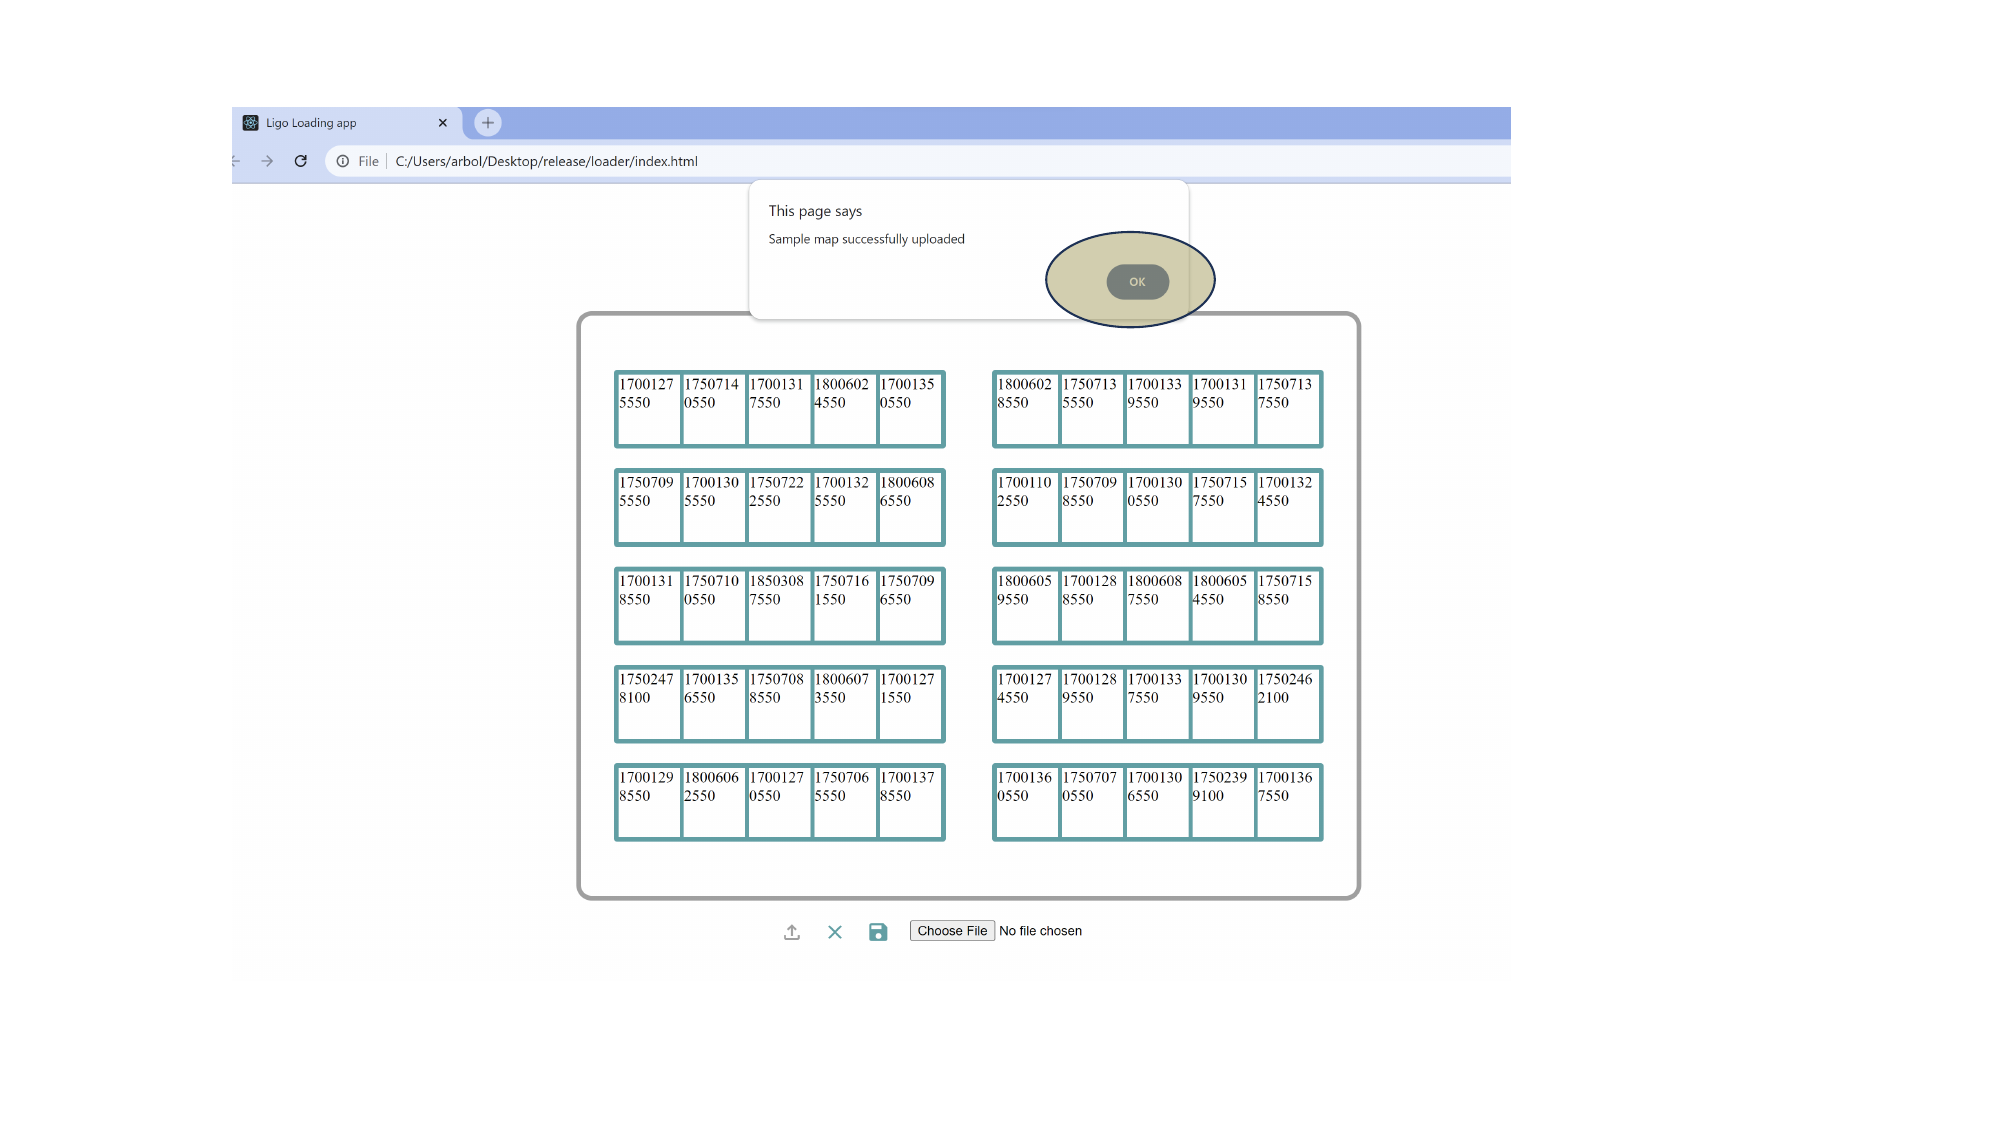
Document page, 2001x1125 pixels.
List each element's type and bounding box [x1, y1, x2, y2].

list [232, 107, 1511, 981]
